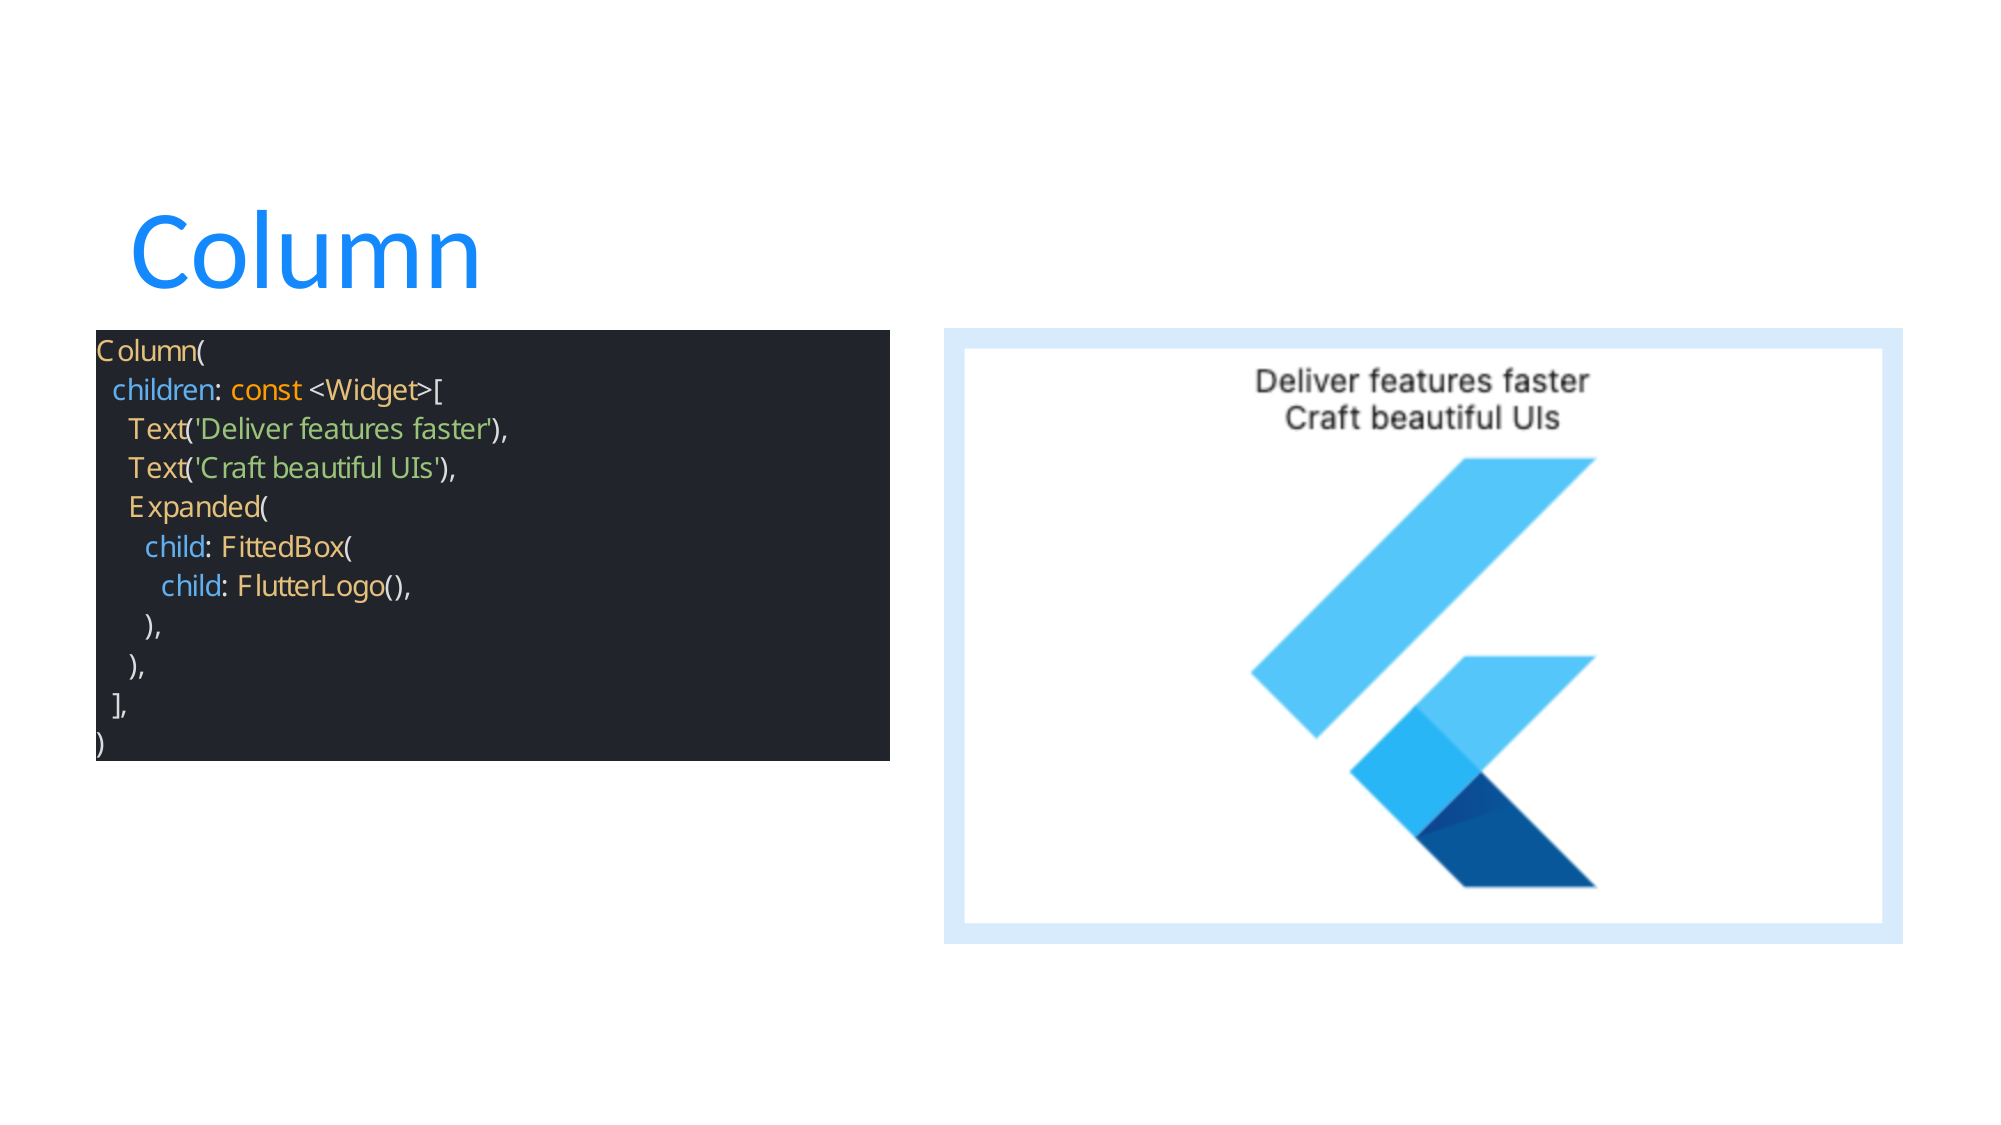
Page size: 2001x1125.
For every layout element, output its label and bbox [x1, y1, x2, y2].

picture [95, 181, 1905, 944]
